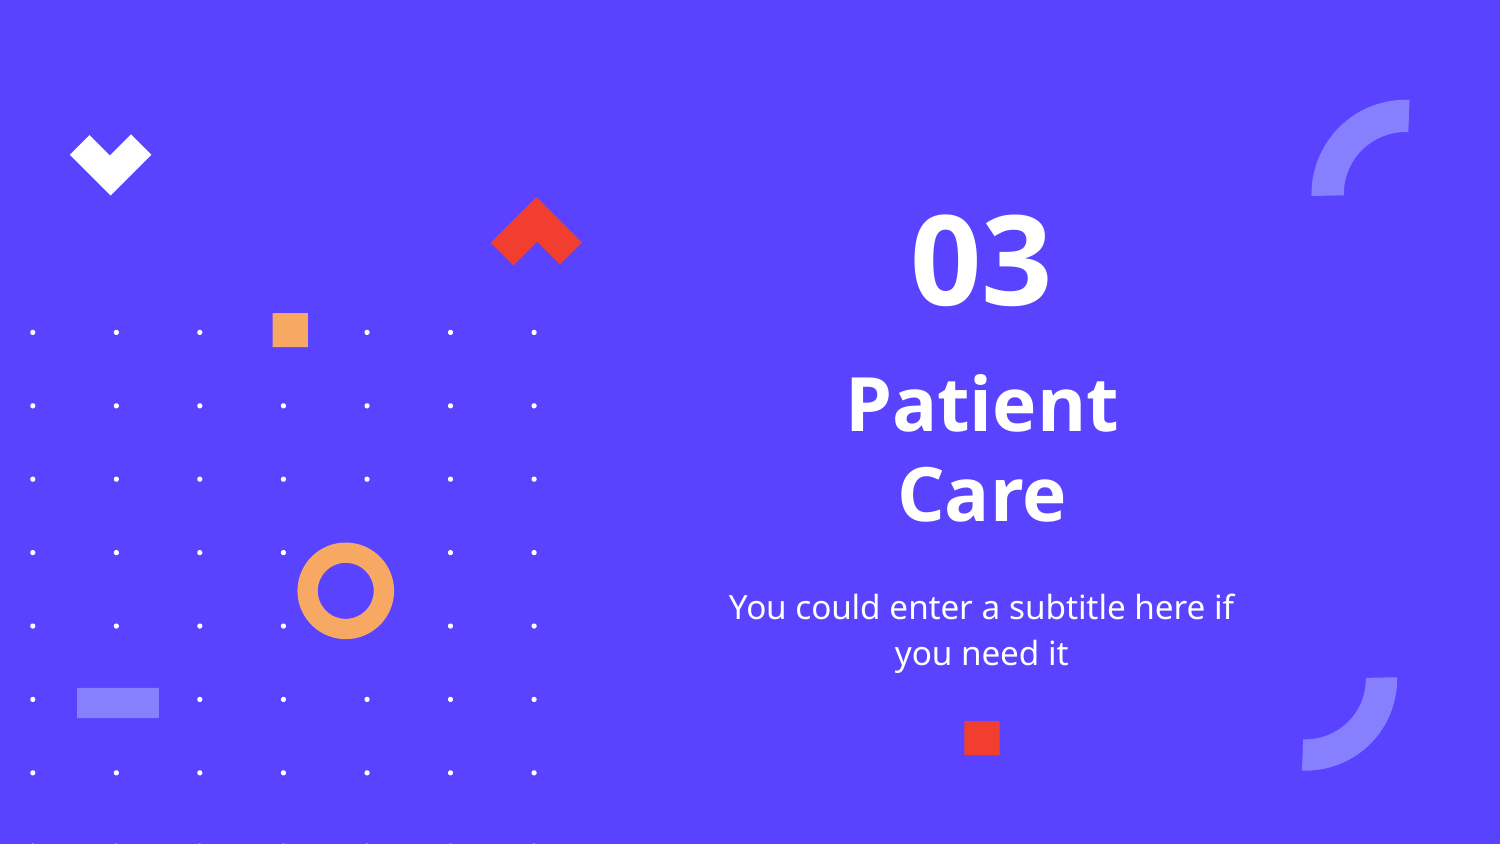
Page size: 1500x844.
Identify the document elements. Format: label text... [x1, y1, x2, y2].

text_box 2 [950, 516, 971, 521]
text_box 2 [1033, 516, 1060, 521]
text_box 2 [996, 516, 1006, 520]
title 03 [638, 207, 1326, 346]
subtitle You could enter a subtitle here if you need it [690, 565, 1274, 681]
text_box 2 [911, 516, 940, 521]
title Patient Care [764, 377, 1200, 516]
